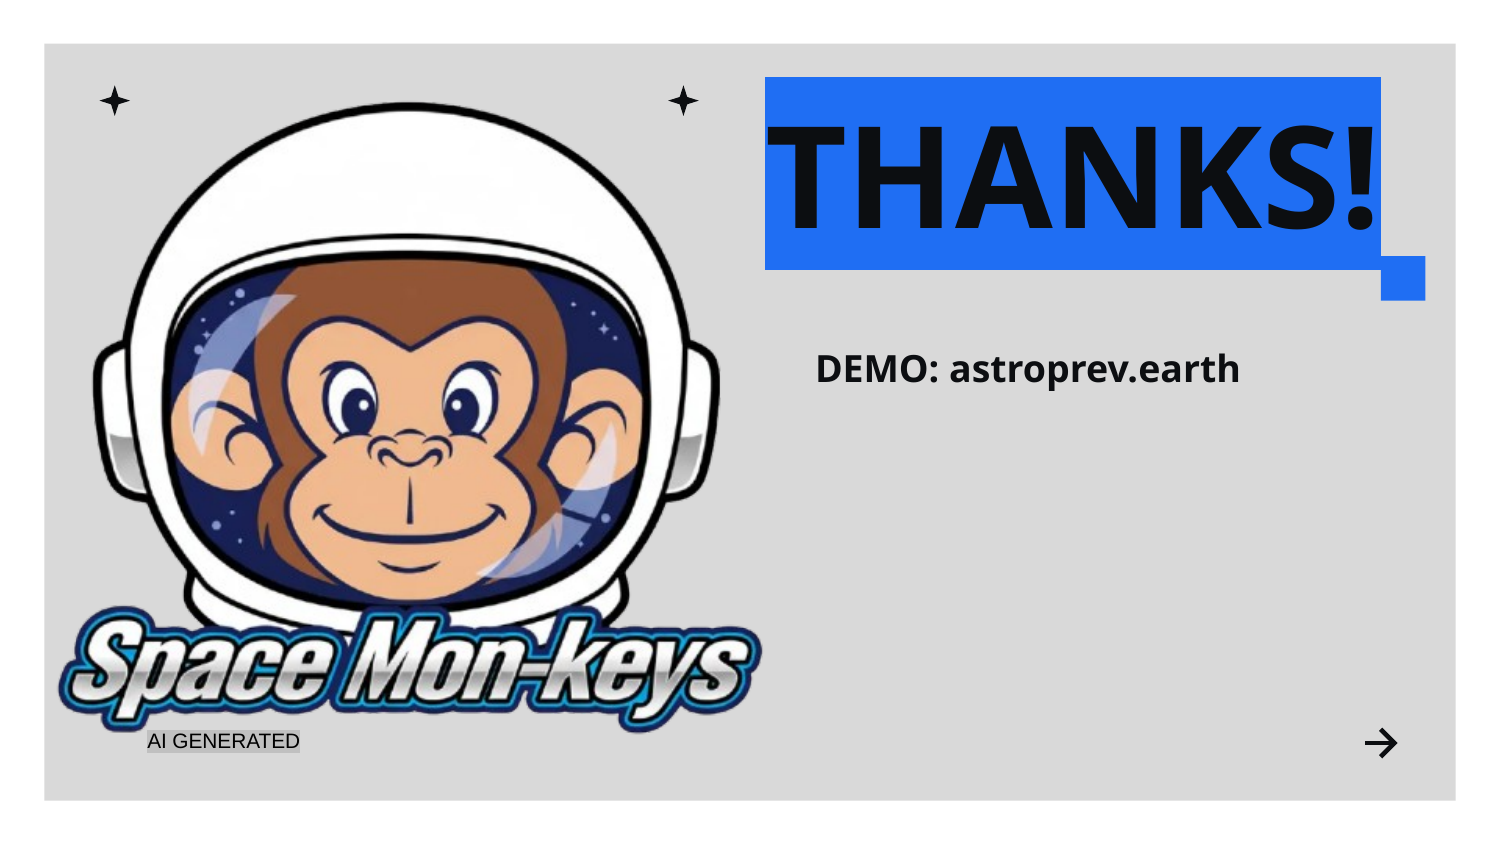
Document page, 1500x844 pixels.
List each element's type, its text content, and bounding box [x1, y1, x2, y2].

text_box [1380, 256, 1426, 301]
title THANKS! [750, 71, 1427, 293]
text_box DEMO: astroprev.earth [812, 313, 1332, 414]
picture [26, 79, 1388, 844]
